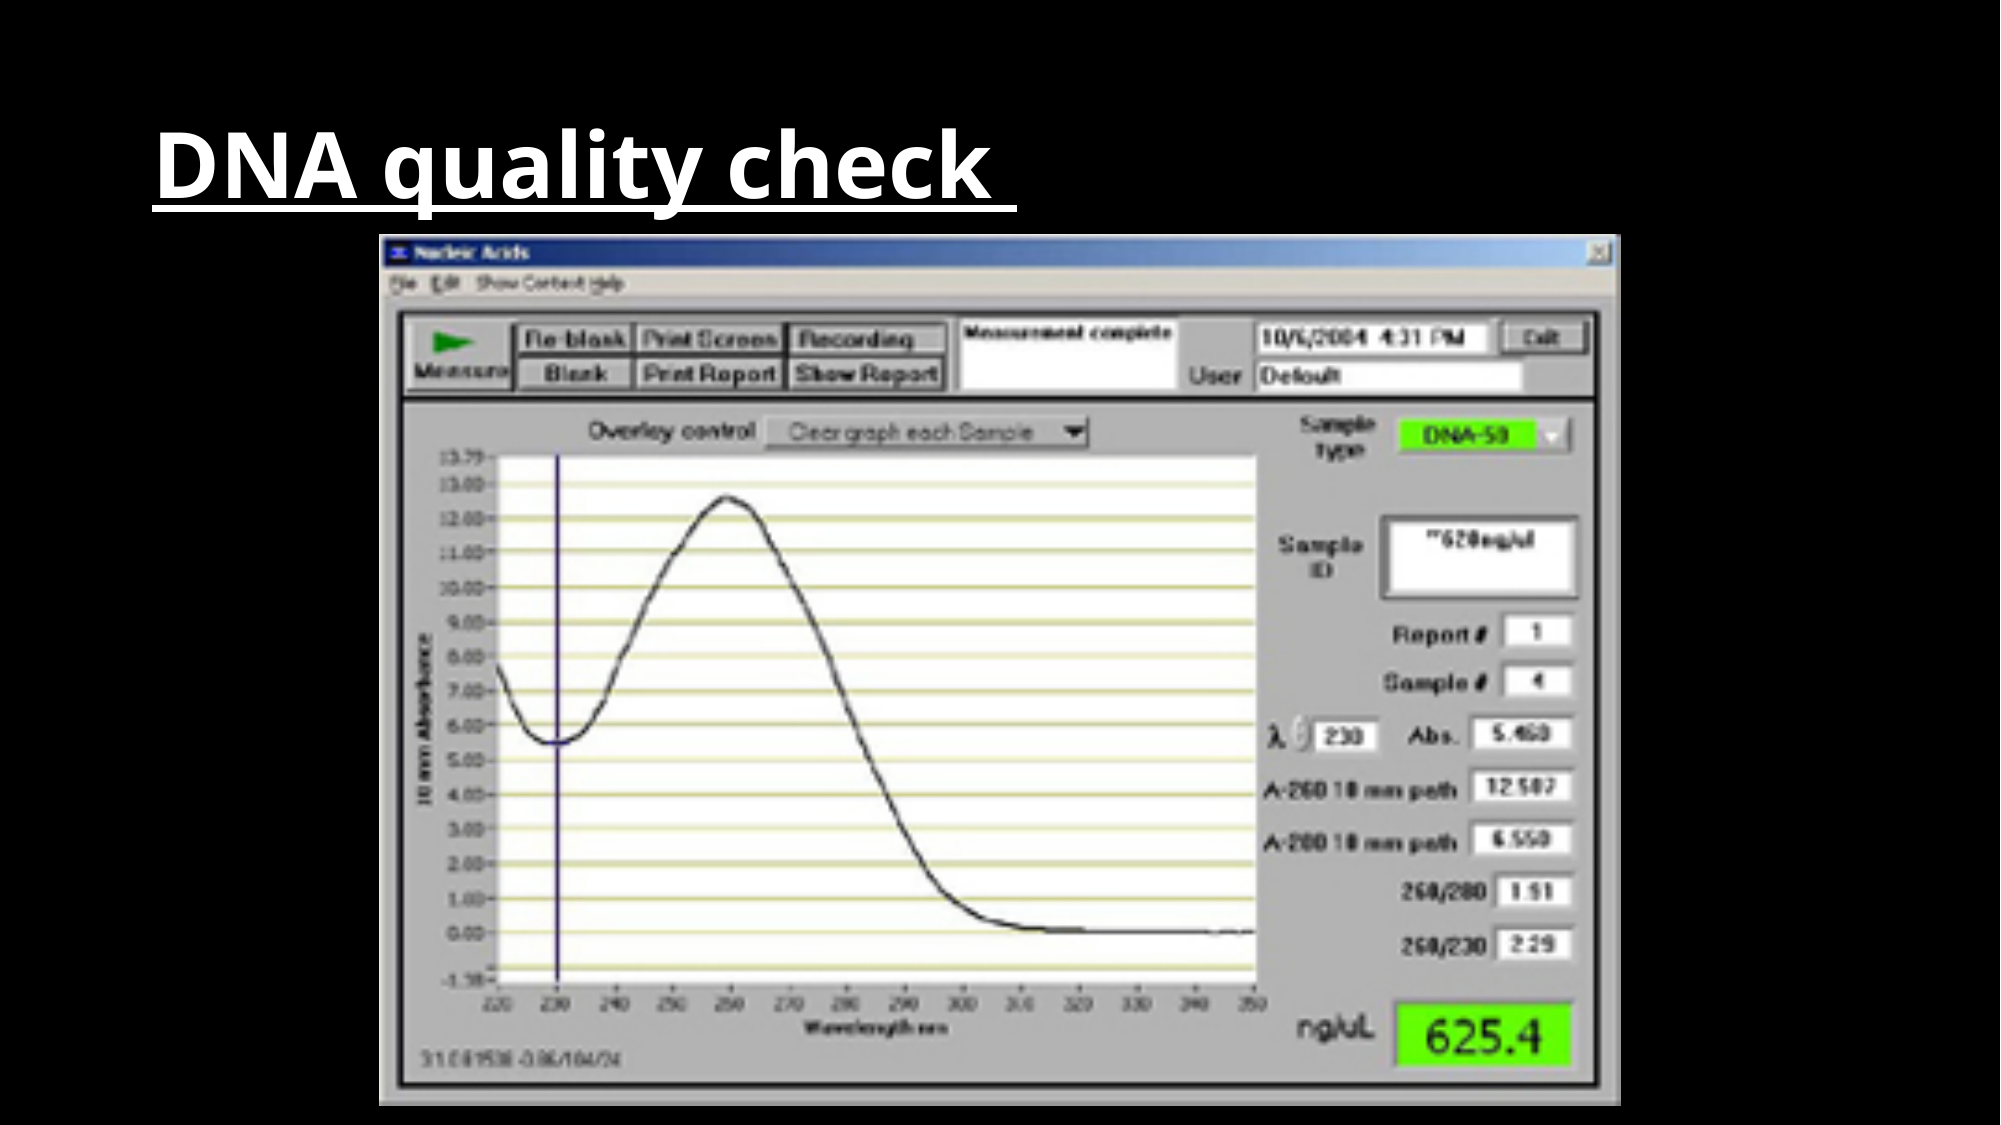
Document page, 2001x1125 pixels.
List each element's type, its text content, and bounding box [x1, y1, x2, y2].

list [379, 234, 1621, 1106]
title DNA quality check [137, 59, 1863, 278]
